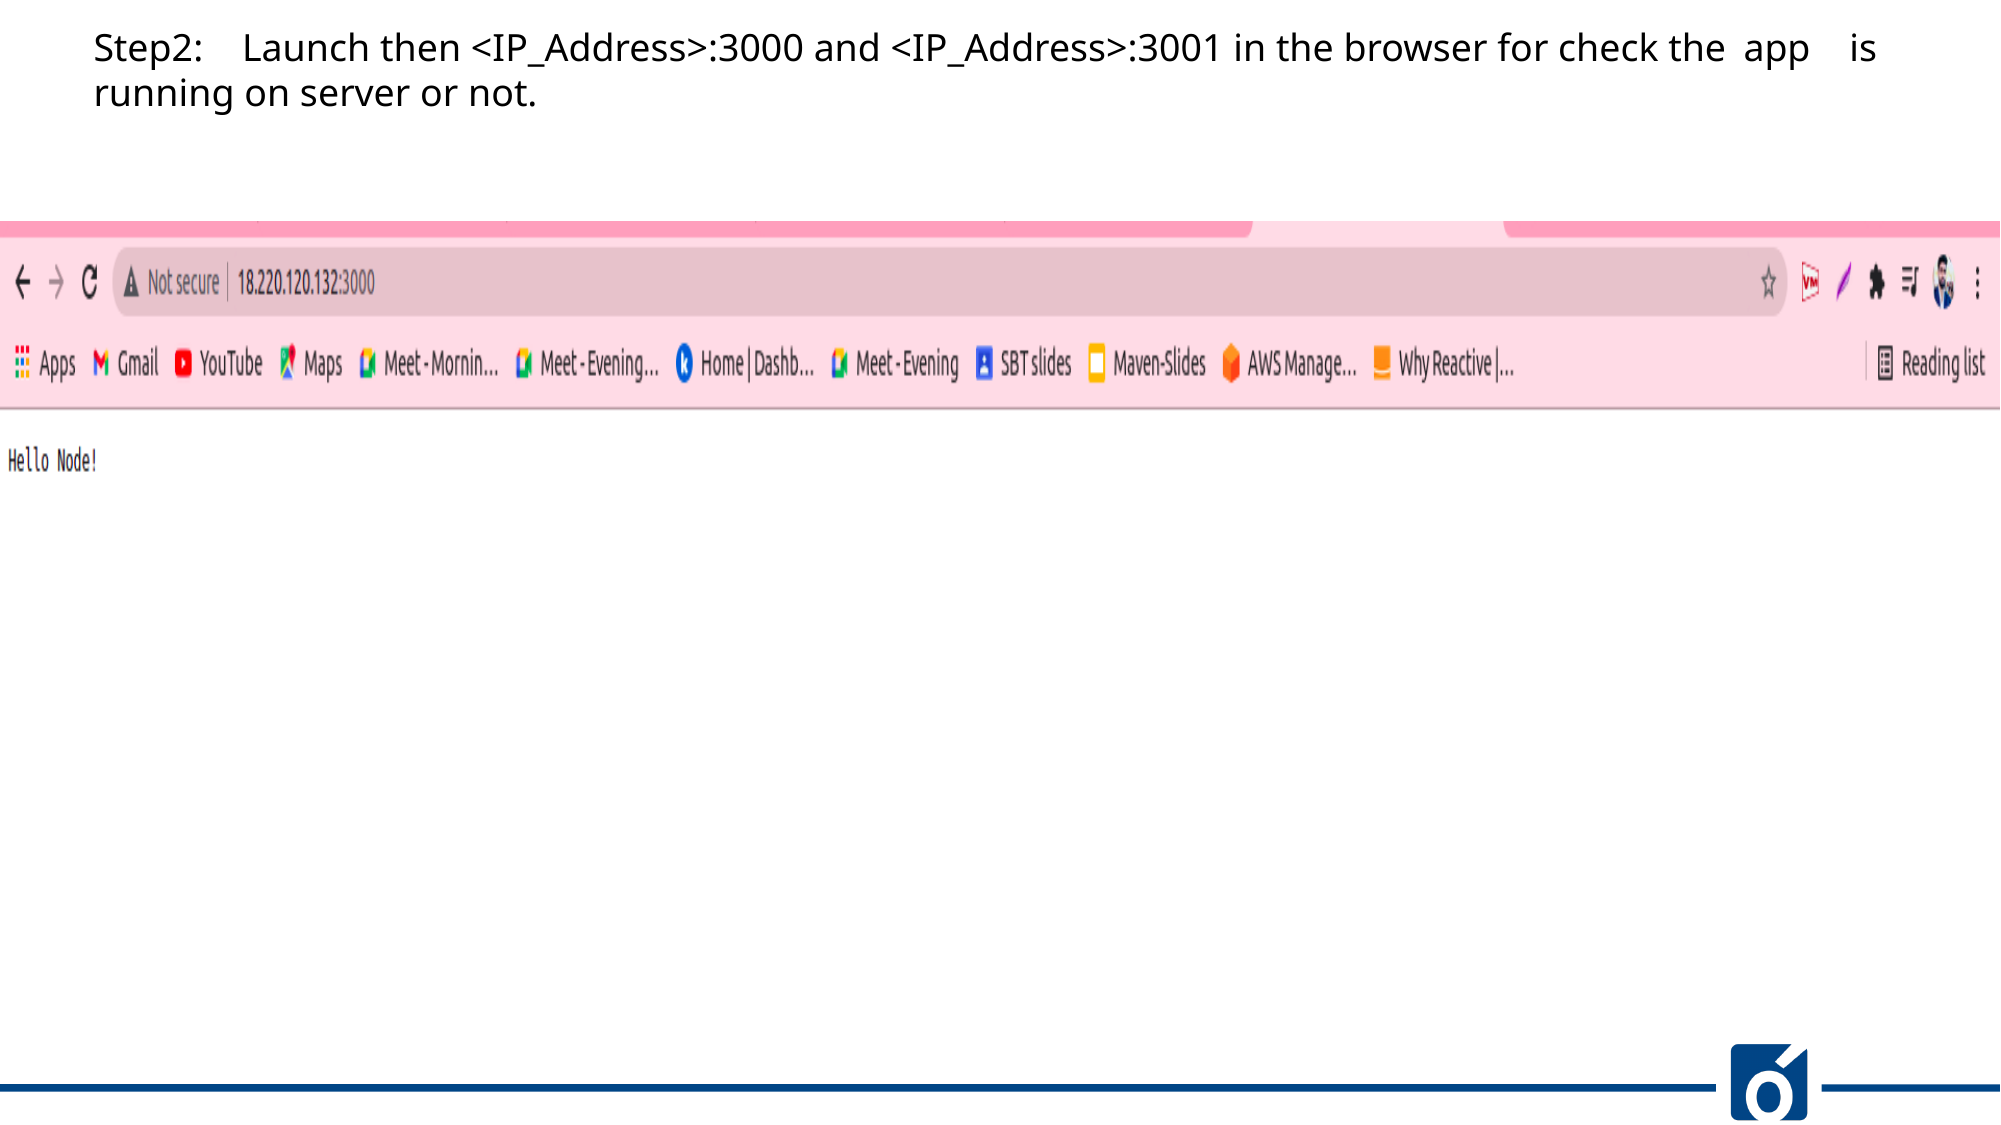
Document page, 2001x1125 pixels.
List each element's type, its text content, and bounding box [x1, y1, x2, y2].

picture [0, 220, 2000, 1036]
picture [1730, 1043, 1808, 1121]
text_box Step2: Launch then <IP_Address>:3000 and <IP_Address>:3001 in the browser for check the app is running on server or not. [78, 16, 1893, 167]
